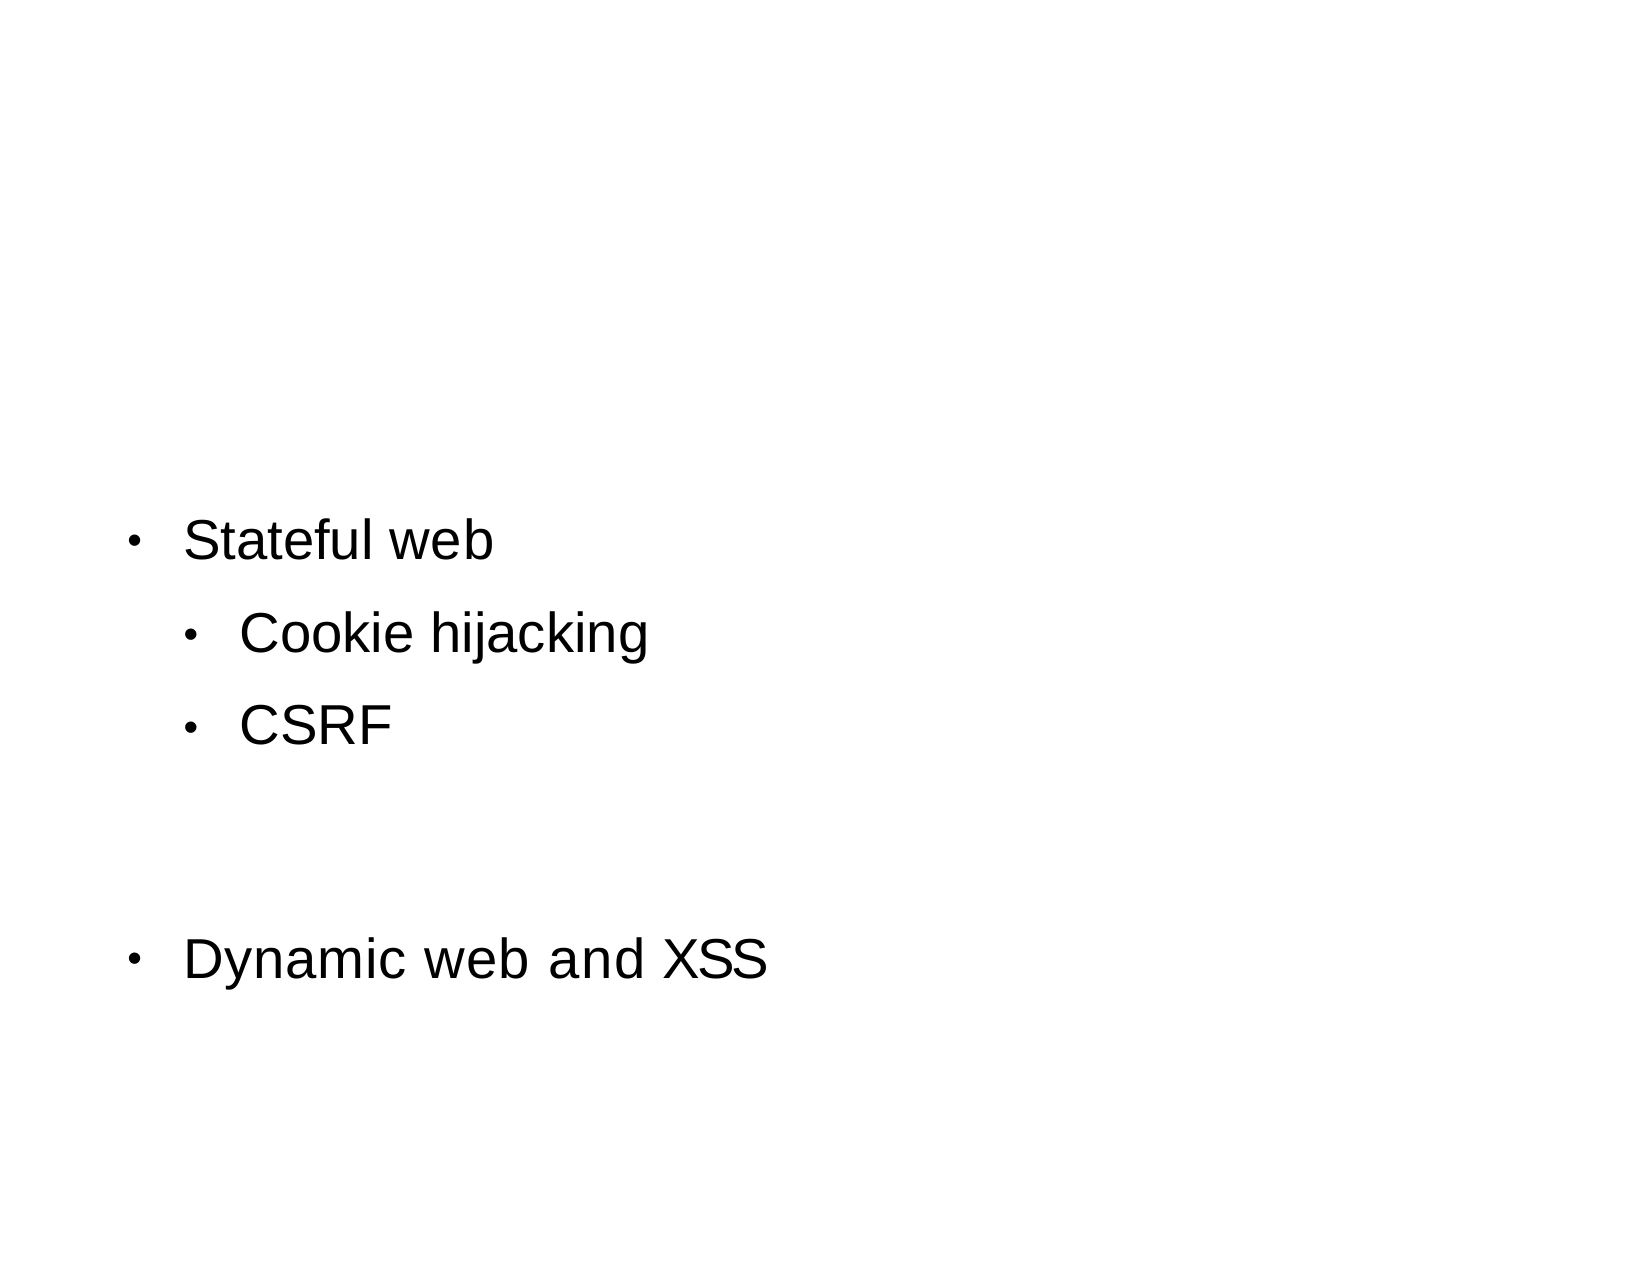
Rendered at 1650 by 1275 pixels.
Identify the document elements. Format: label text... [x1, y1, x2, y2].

text_box • [181, 606, 208, 657]
text_box • [181, 699, 208, 751]
text_box Cookie hijacking CSRF [237, 571, 671, 756]
text_box • [125, 513, 152, 564]
text_box Stateful web [181, 503, 505, 571]
text_box Dynamic web and XSS [181, 921, 779, 990]
text_box • [125, 930, 152, 981]
